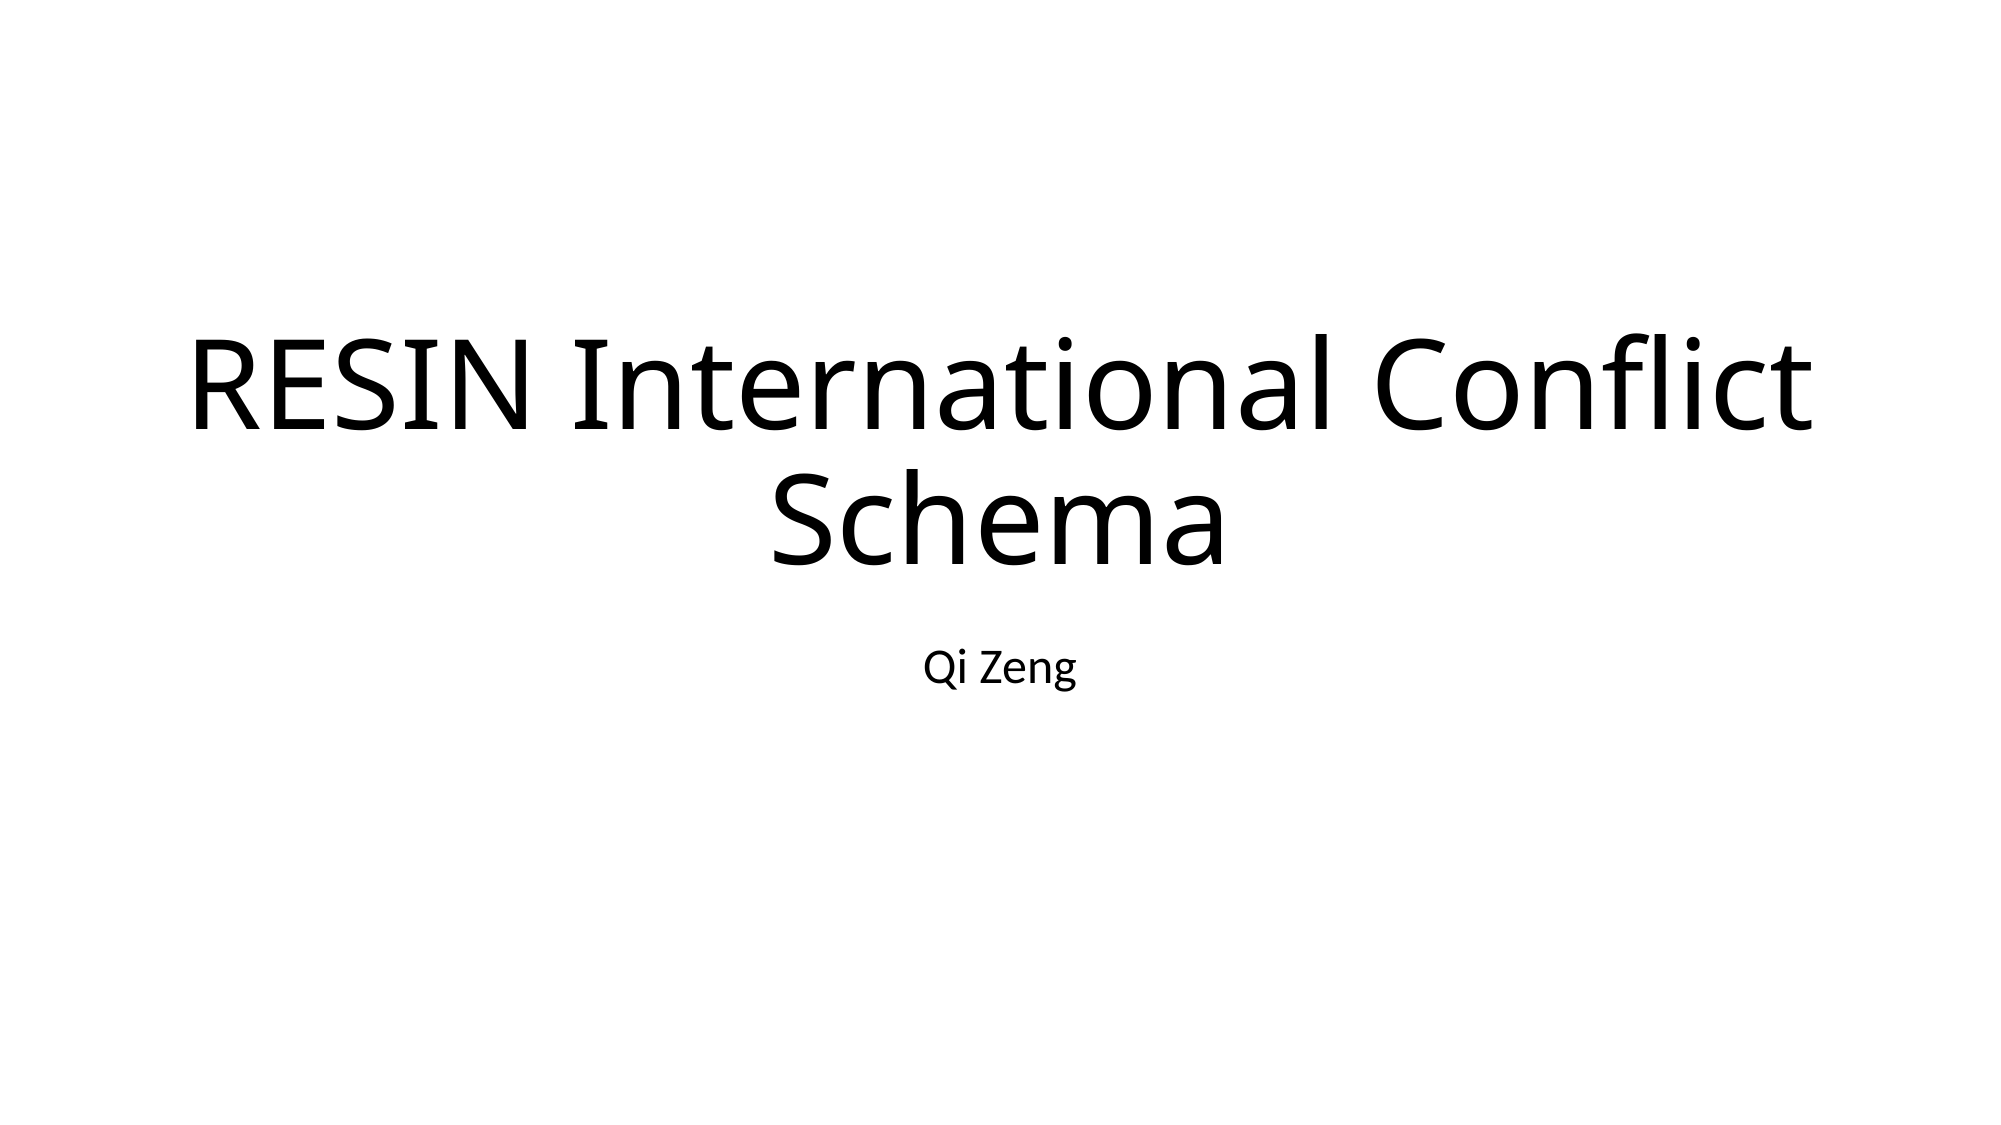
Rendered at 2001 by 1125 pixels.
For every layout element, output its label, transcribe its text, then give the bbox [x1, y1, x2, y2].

subtitle Qi Zeng [68, 619, 1932, 794]
title RESIN International Conflict Schema [68, 162, 1932, 612]
